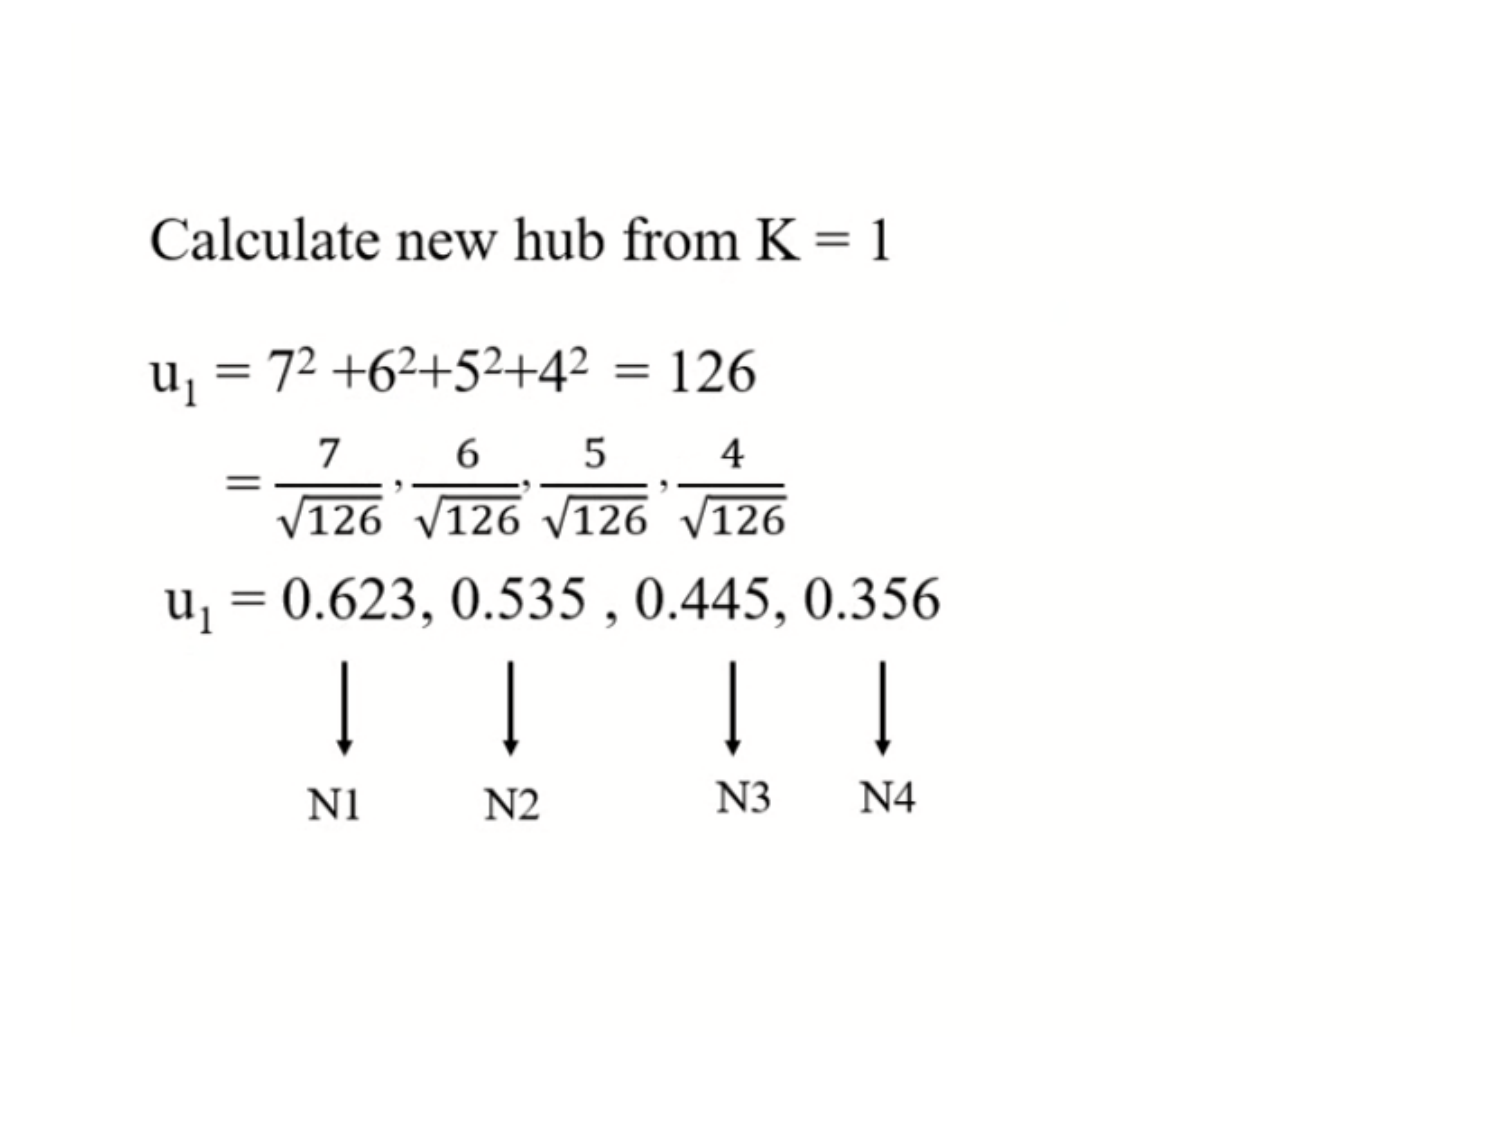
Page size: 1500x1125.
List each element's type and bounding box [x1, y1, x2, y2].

picture [71, 23, 1429, 1037]
